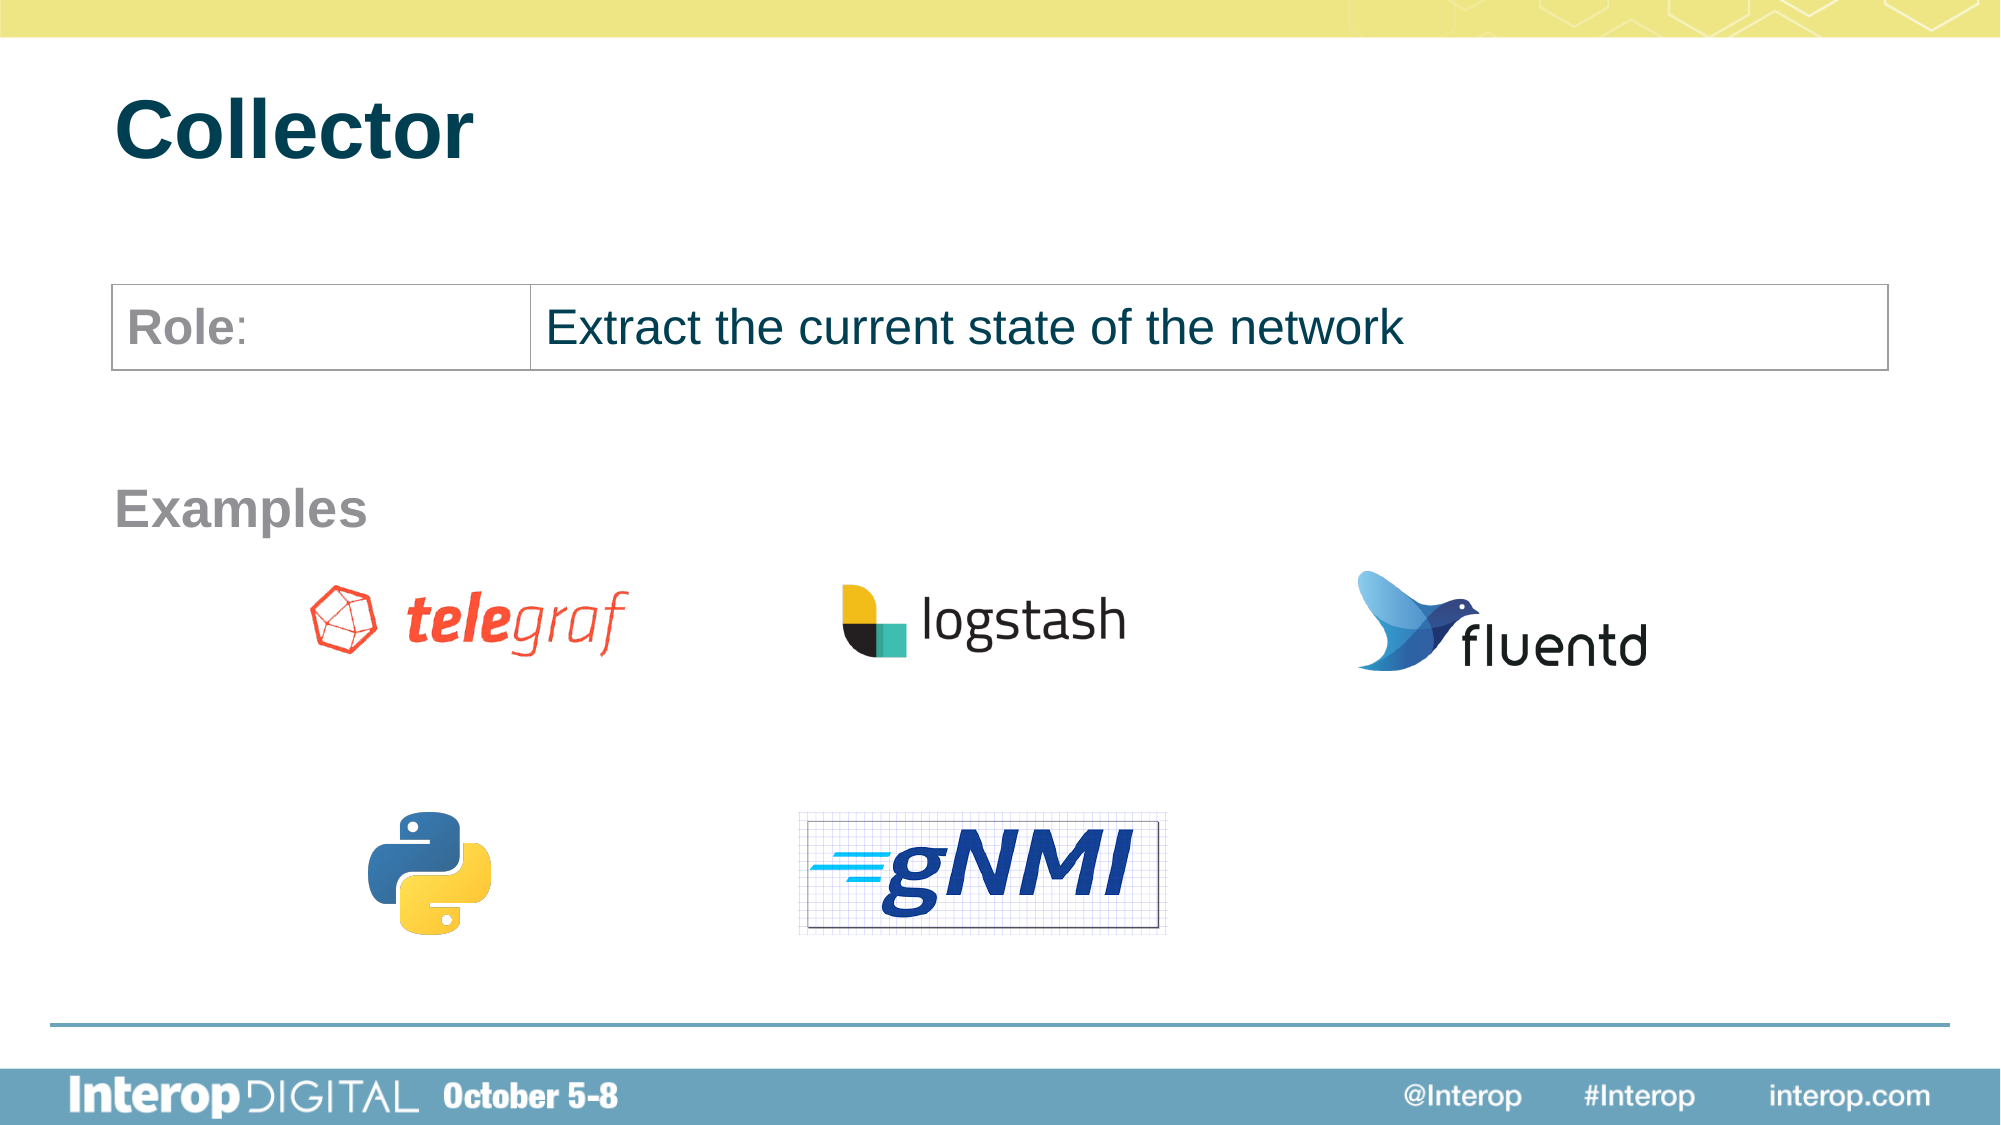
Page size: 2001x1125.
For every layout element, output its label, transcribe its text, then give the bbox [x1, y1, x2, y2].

table_header Role: [113, 285, 530, 369]
text_box Examples [99, 433, 1947, 944]
picture [0, 0, 2001, 1125]
table_header Extract the current state of the network [531, 285, 1887, 369]
title Collector [99, 37, 1900, 225]
